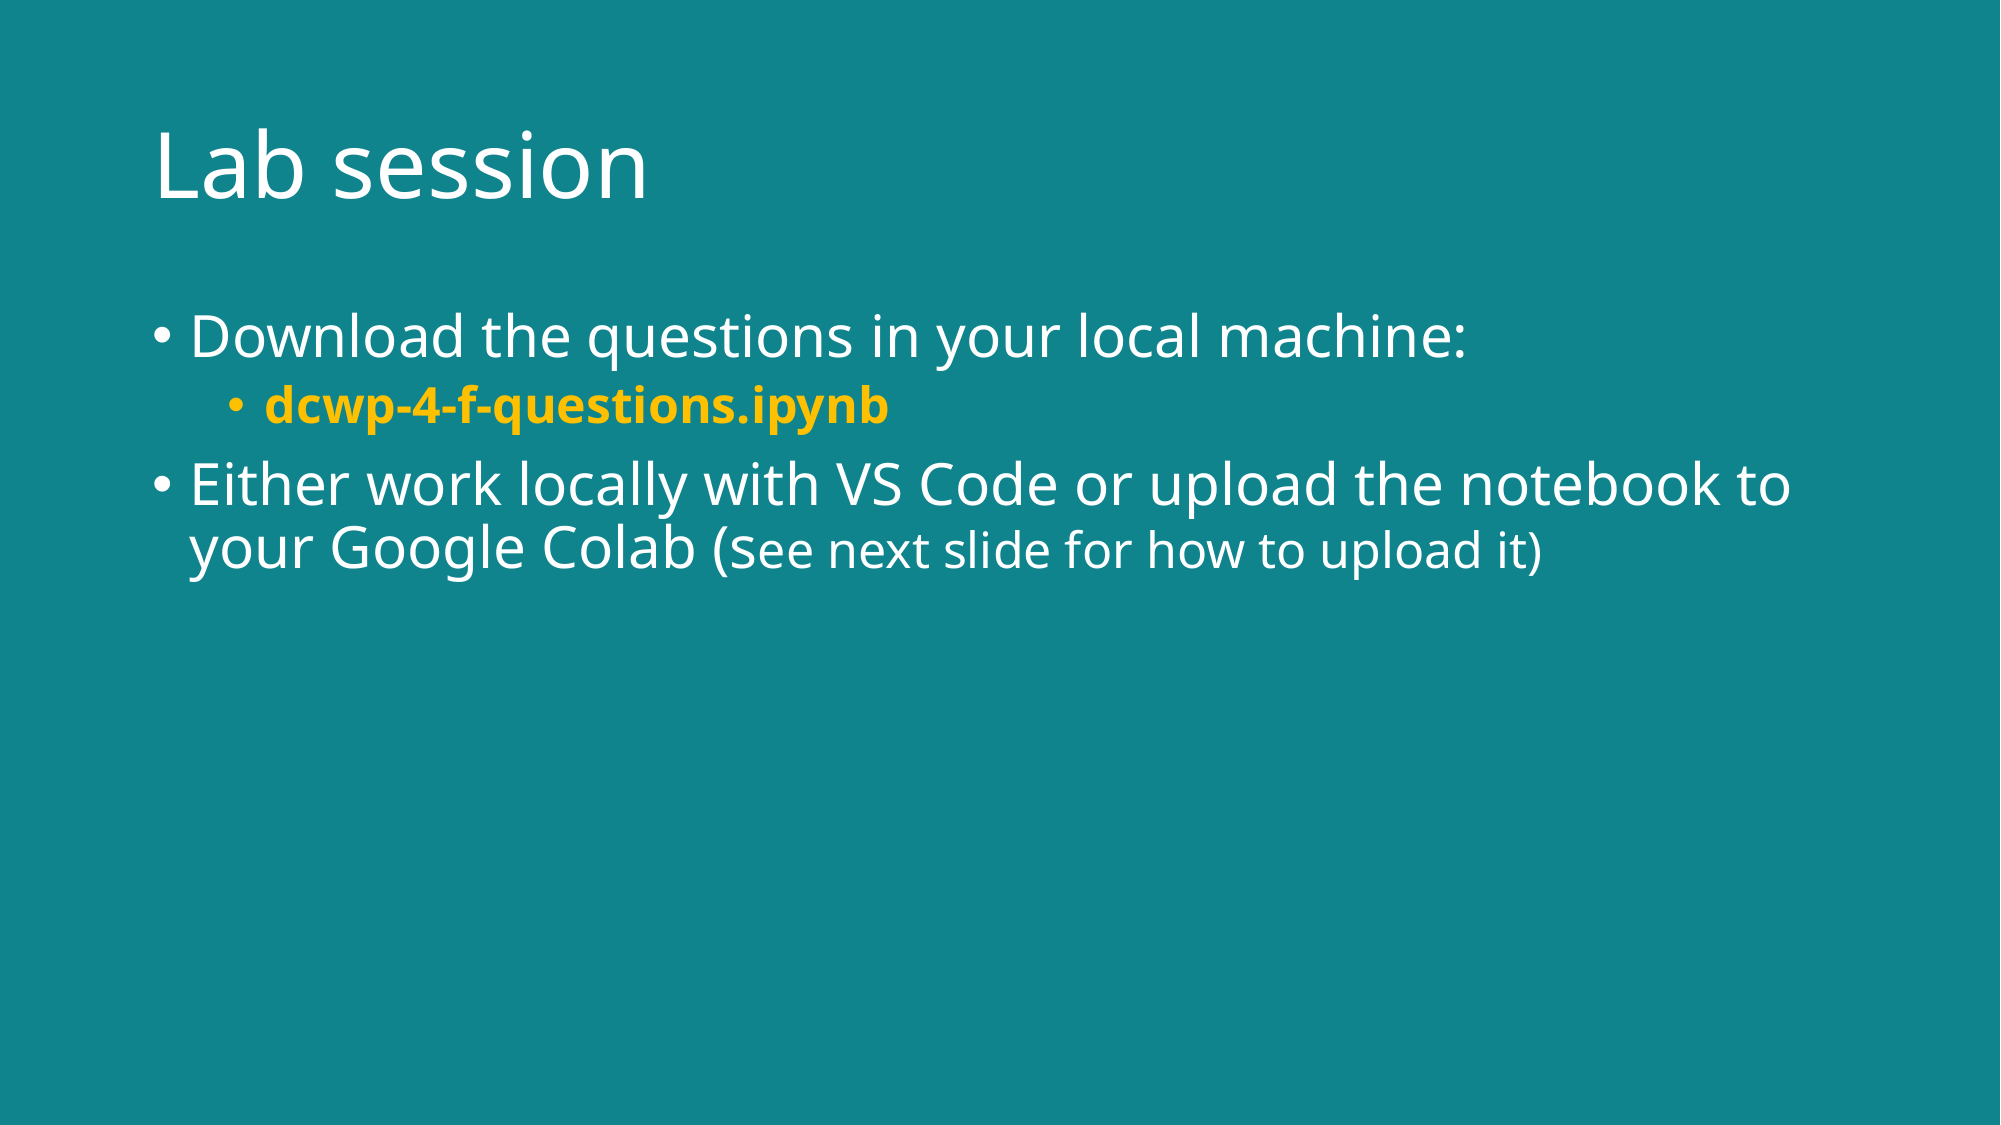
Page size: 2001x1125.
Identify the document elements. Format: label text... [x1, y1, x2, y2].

title Lab session [137, 59, 1863, 277]
list Download the questions in your local machine: dcwp-4-f-questions.ipynb Either work locally with VS Code or upload the notebook to your Google Colab (see next slide for how to upload it) [137, 299, 1863, 1013]
